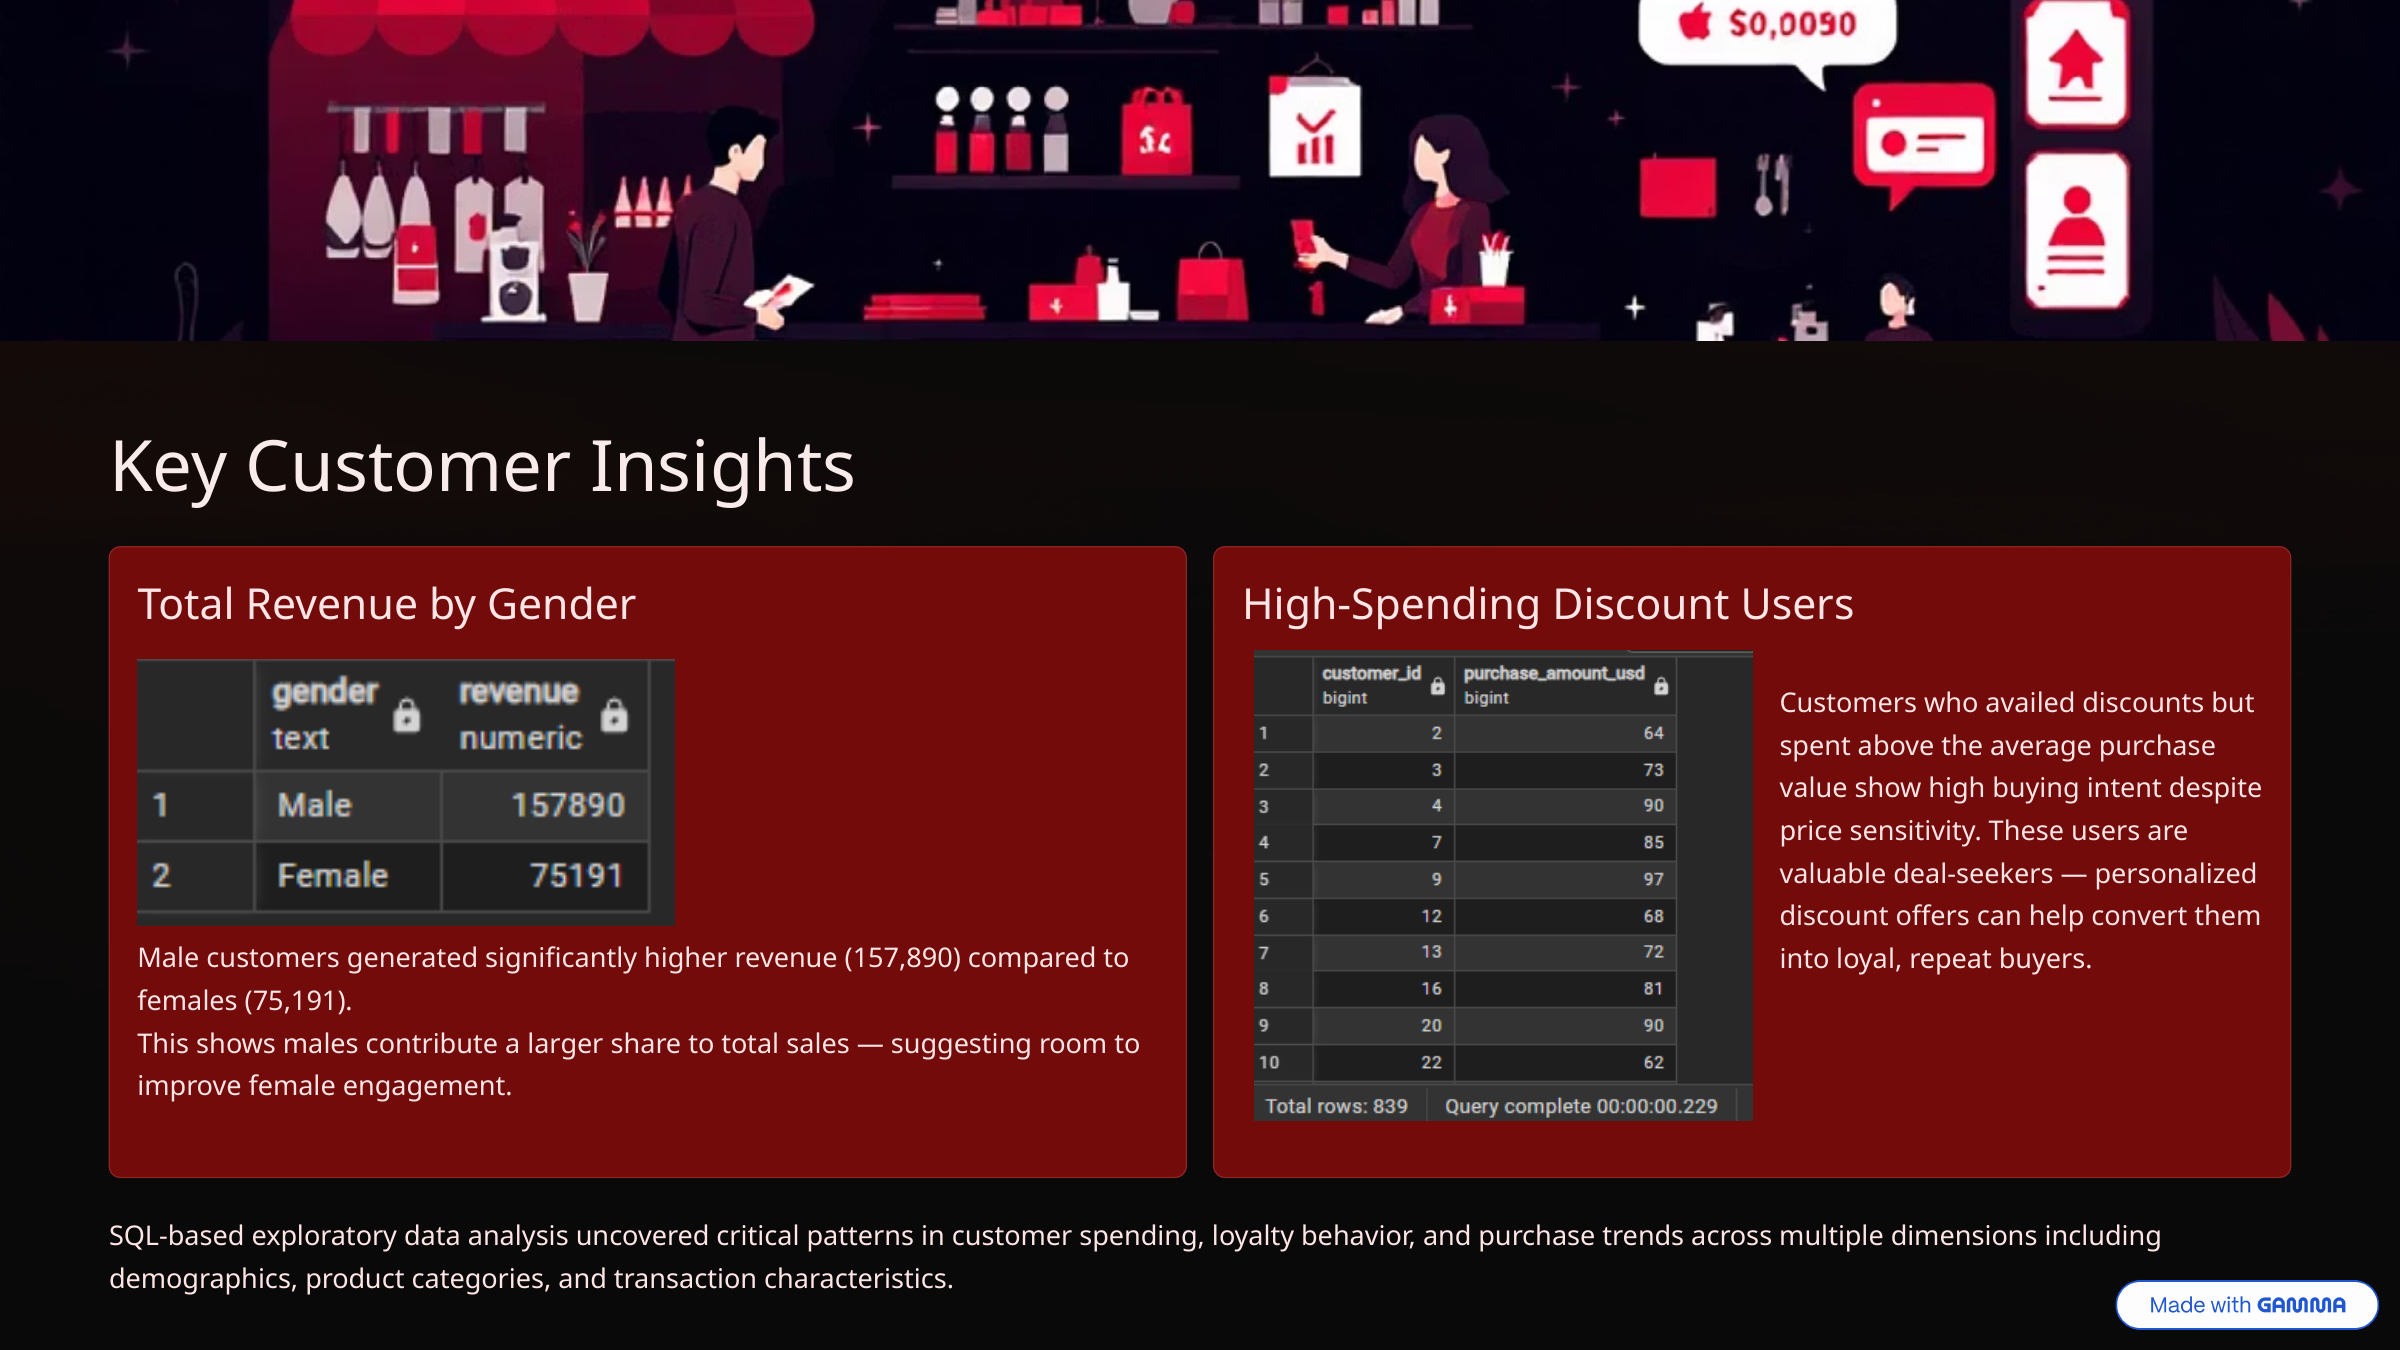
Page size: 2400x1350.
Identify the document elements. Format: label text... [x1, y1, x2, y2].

text_box Male customers generated significantly higher revenue (157,890) compared to females (75,191). This shows males contribute a larger share to total sales — suggesting room to improve female engagement. [137, 930, 1158, 1018]
text_box Total Revenue by Gender [137, 575, 619, 629]
text_box Customers who availed discounts but spent above the average purchase value show high buying intent despite price sensitivity. These users are valuable deal-seekers — personalized discount offers can help convert them into loyal, repeat buyers. [1779, 675, 2263, 1149]
text_box High-Spending Discount Users [1242, 575, 1673, 629]
text_box Key Customer Insights [109, 416, 1087, 506]
picture [0, 0, 2400, 342]
text_box [1213, 546, 2291, 1178]
text_box SQL-based exploratory data analysis uncovered critical patterns in customer spending, loyalty behavior, and purchase trends across multiple dimensions including demographics, product categories, and transaction characteristics. [109, 1208, 2291, 1296]
text_box [109, 546, 1187, 1178]
picture [137, 659, 675, 926]
picture [2106, 1271, 2389, 1339]
picture [1254, 650, 1753, 1121]
